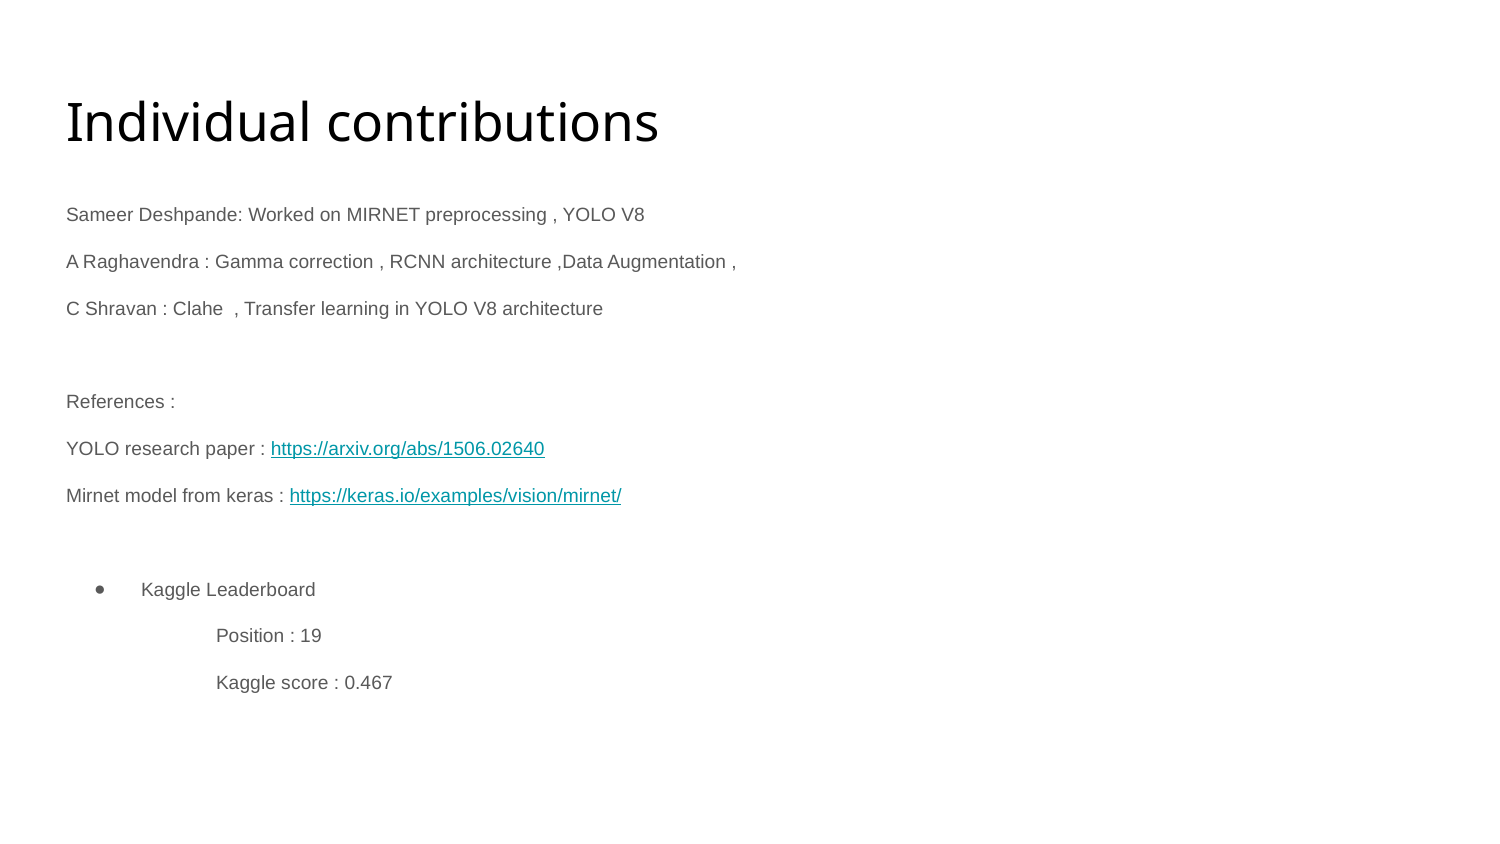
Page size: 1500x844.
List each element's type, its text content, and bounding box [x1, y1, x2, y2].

list Sameer Deshpande: Worked on MIRNET preprocessing , YOLO V8 A Raghavendra : Gamma correction , RCNN architecture ,Data Augmentation , C Shravan : Clahe , Transfer learning in YOLO V8 architecture References : YOLO research paper : https://arxiv.org/abs/1506.02640 Mirnet model from keras : https://keras.io/examples/vision/mirnet/ Kaggle Leaderboard Position : 19 Kaggle score : 0.467 [51, 189, 1449, 788]
title Individual contributions [51, 72, 1449, 167]
